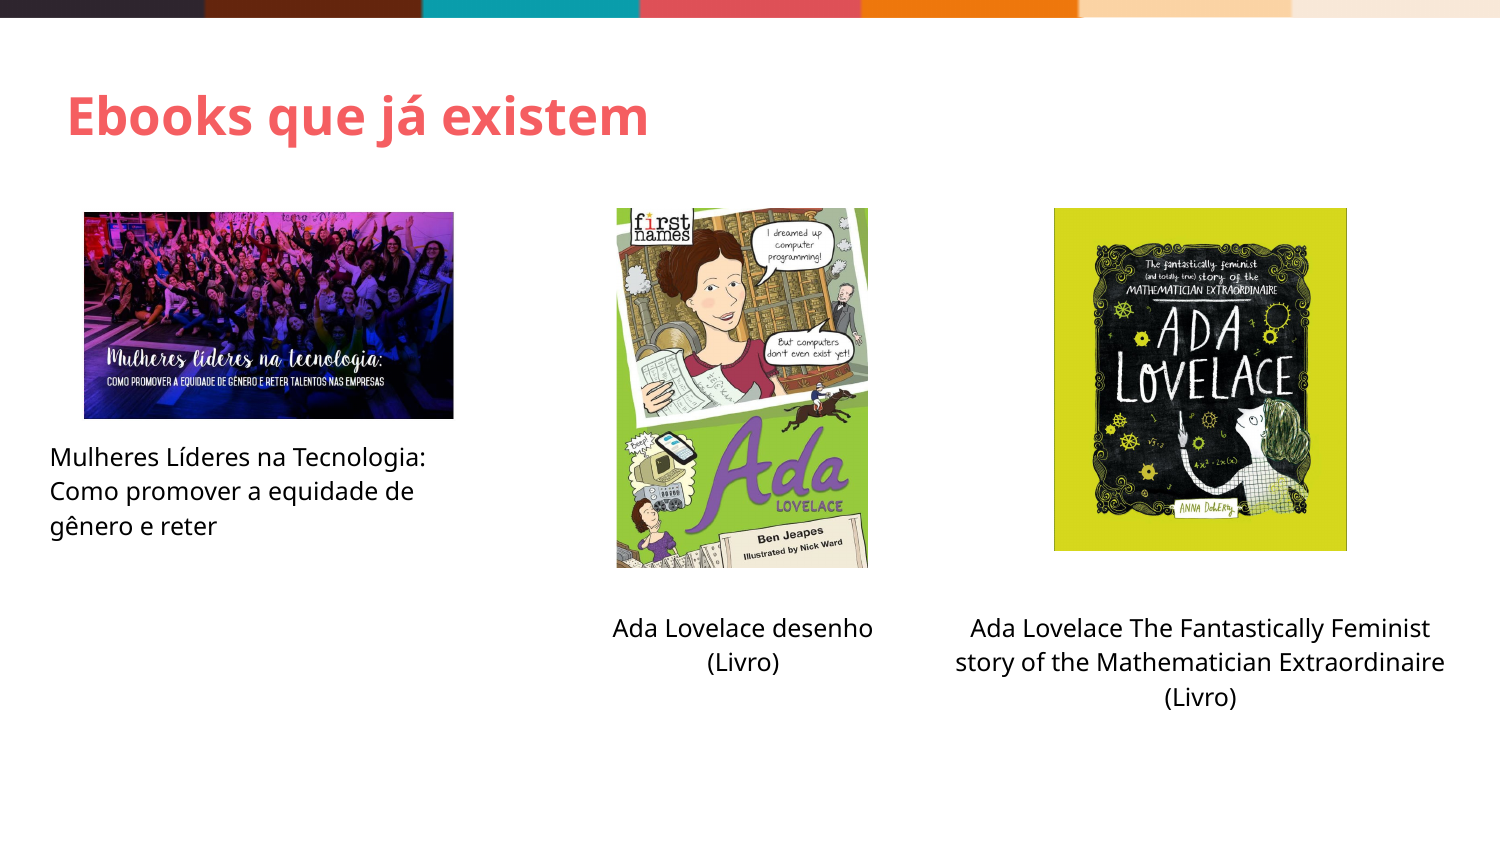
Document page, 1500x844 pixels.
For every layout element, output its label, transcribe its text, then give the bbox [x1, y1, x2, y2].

picture [1054, 208, 1347, 552]
picture [616, 208, 871, 569]
text_box Ada Lovelace desenho (Livro) [596, 592, 891, 692]
picture [81, 208, 457, 421]
text_box Ada Lovelace The Fantastically Feminist story of the Mathematician Extraordinaire (Livro) [928, 592, 1474, 726]
text_box Mulheres Líderes na Tecnologia: Como promover a equidade de gênero e reter [34, 421, 504, 556]
picture [0, 0, 1500, 18]
title Ebooks que já existem [51, 64, 1449, 167]
